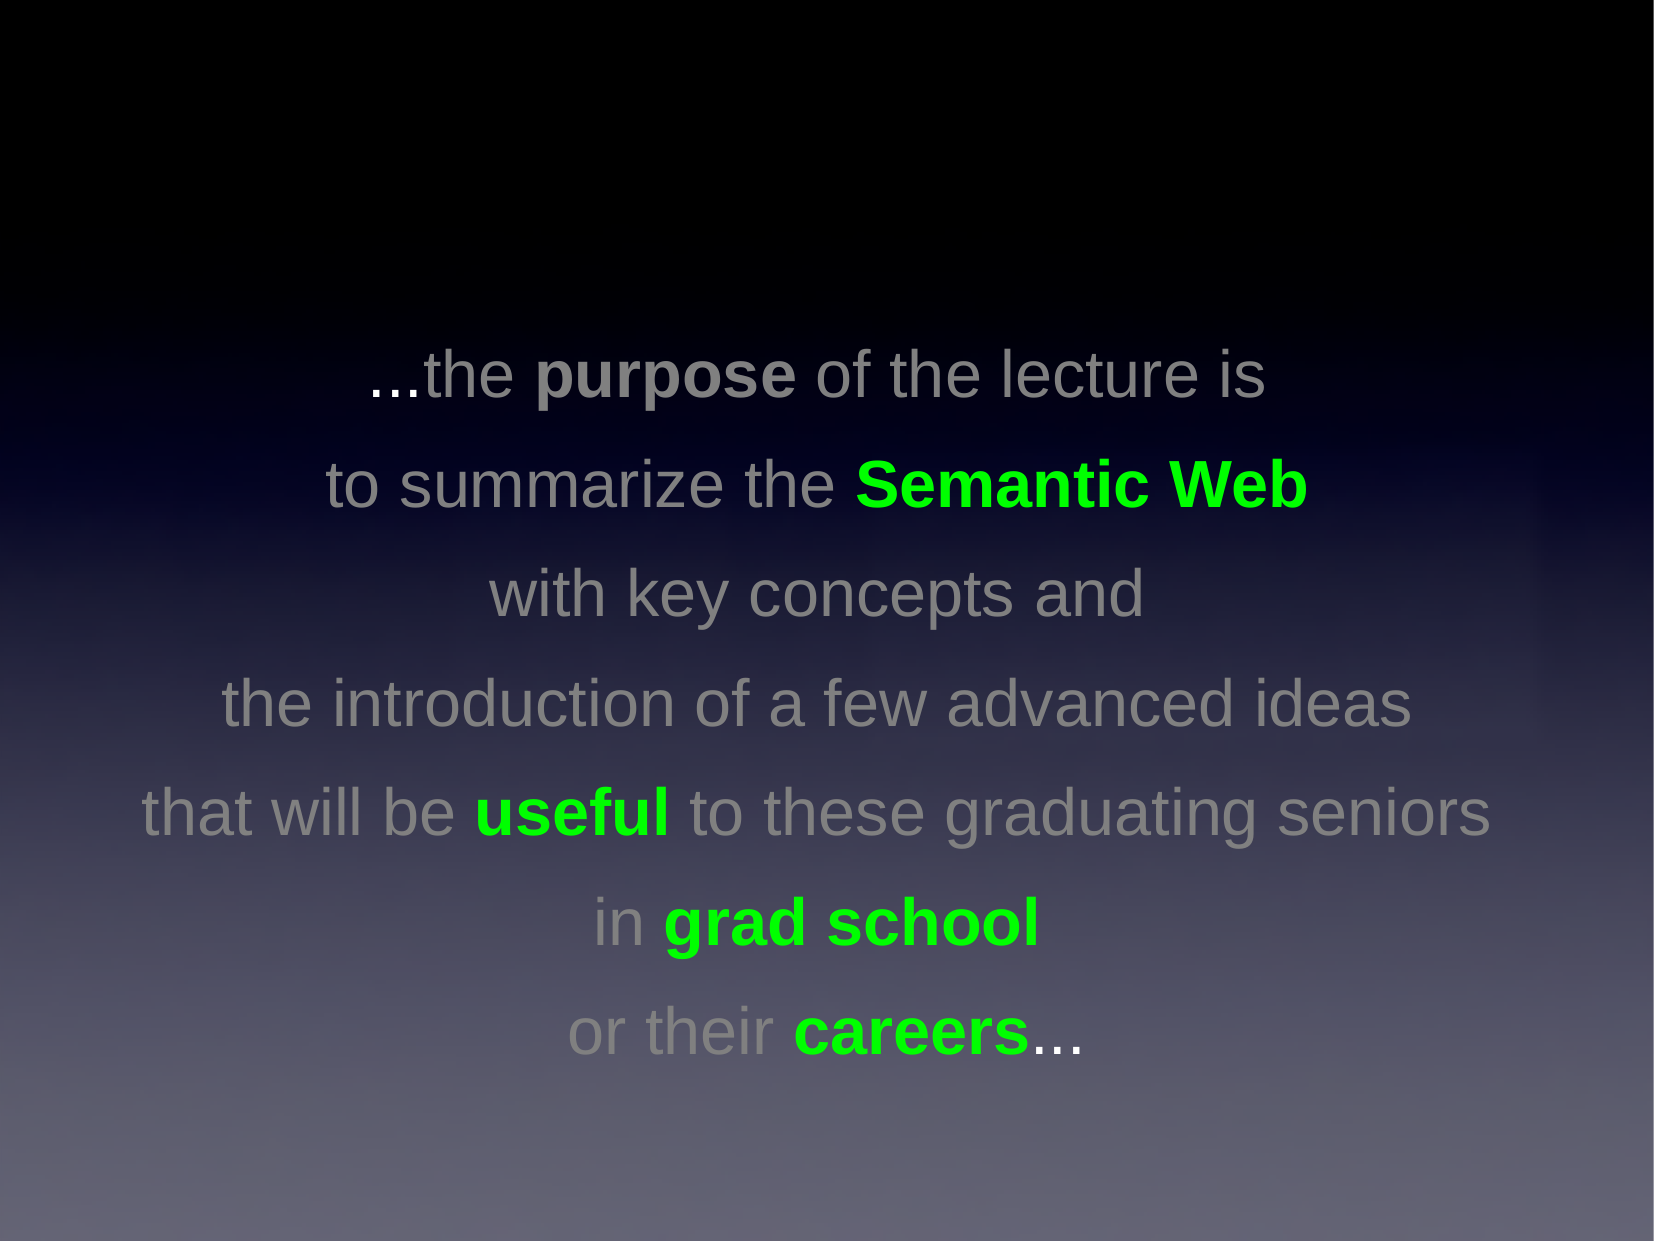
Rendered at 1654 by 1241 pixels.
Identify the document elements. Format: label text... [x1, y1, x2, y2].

picture [0, 0, 1654, 1241]
subtitle ...the purpose of the lecture is to summarize the Semantic Web with key concepts and the introduction of a few advanced ideas that will be useful to these graduating seniors in grad school or their careers... [82, 330, 1571, 1068]
